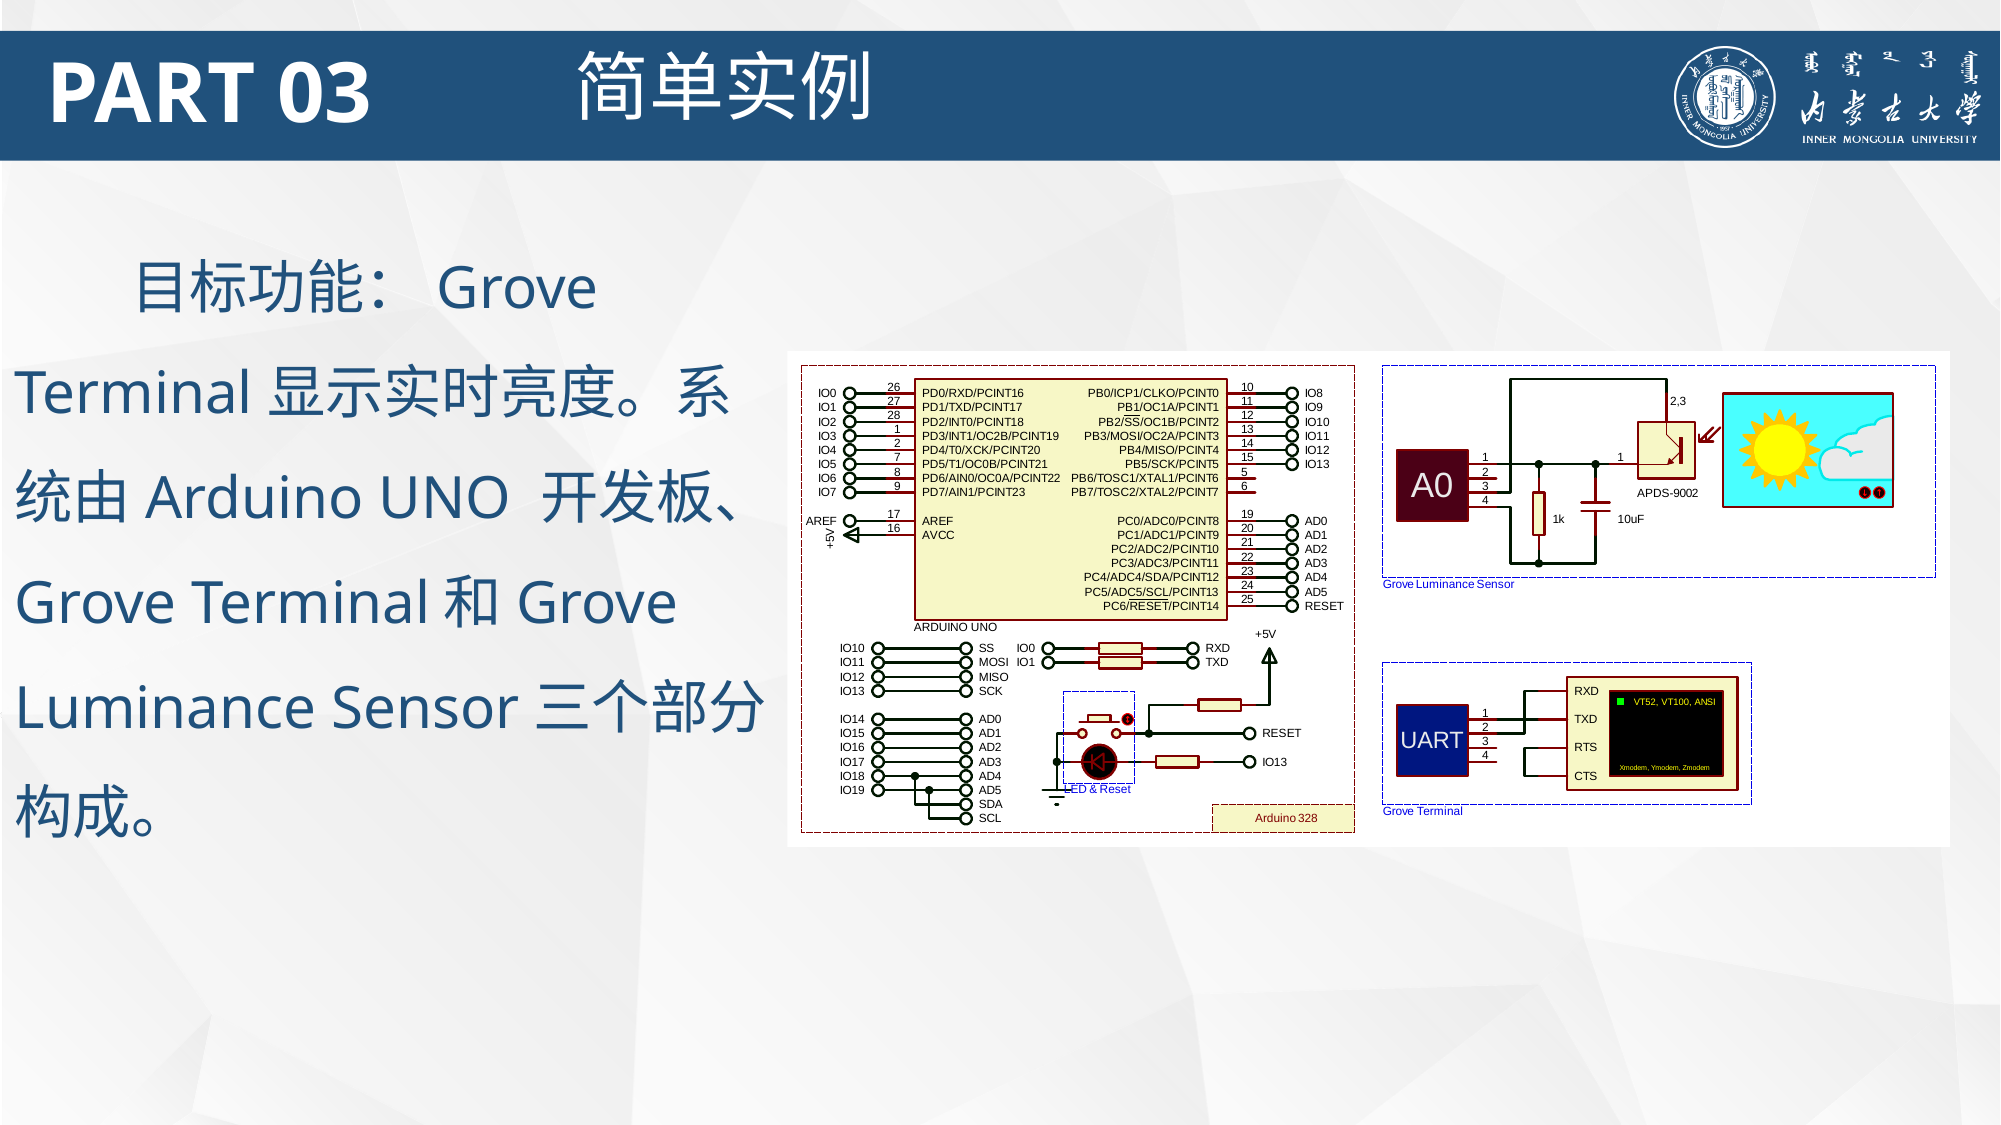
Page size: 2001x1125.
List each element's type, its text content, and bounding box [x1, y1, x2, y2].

picture [1673, 46, 1986, 150]
picture [0, 0, 2001, 1125]
text_box 目标功能：Grove Terminal显示实时亮度。系统由Arduino UNO 开发板、Grove Terminal和Grove Luminance Sensor三个部分构成。 [0, 208, 788, 853]
list PART 03 [32, 42, 481, 148]
list 简单实例 [559, 42, 1485, 158]
